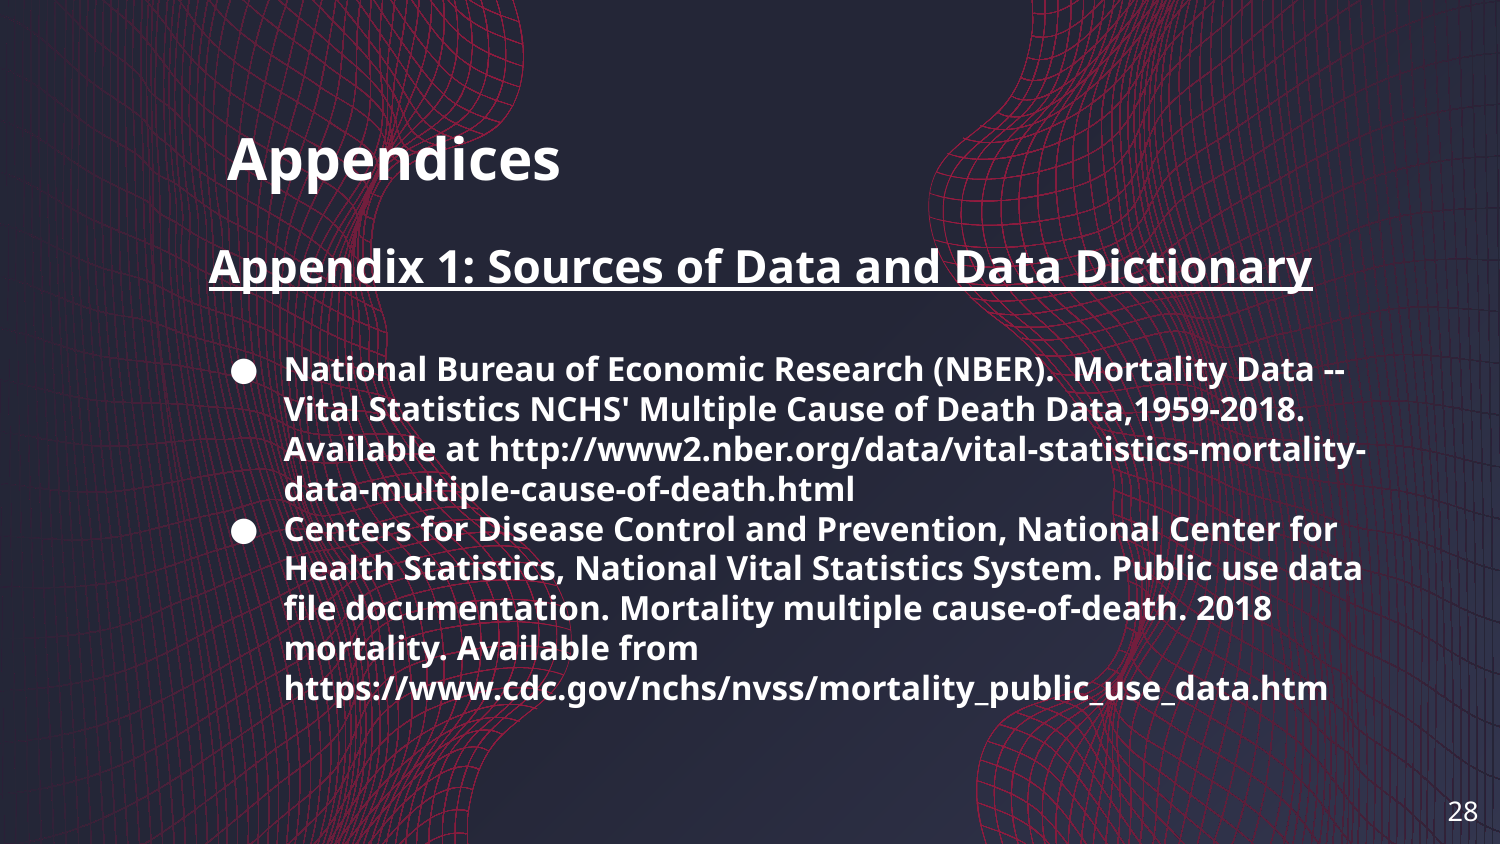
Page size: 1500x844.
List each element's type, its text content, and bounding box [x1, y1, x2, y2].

text_box Appendices [212, 107, 712, 223]
subtitle Appendix 1: Sources of Data and Data Dictionary National Bureau of Economic Research (NBER). Mortality Data -- Vital Statistics NCHS' Multiple Cause of Death Data,1959-2018. Available at http://www2.nber.org/data/vital-statistics-mortality-data-multiple-cause-of-death.html Centers for Disease Control and Prevention, National Center for Health Statistics, National Vital Statistics System. Public use data file documentation. Mortality multiple cause-of-death. 2018 mortality. Available from https://www.cdc.gov/nchs/nvss/mortality_public_use_data.htm [193, 223, 1417, 758]
slide_number 28 [1403, 779, 1494, 844]
